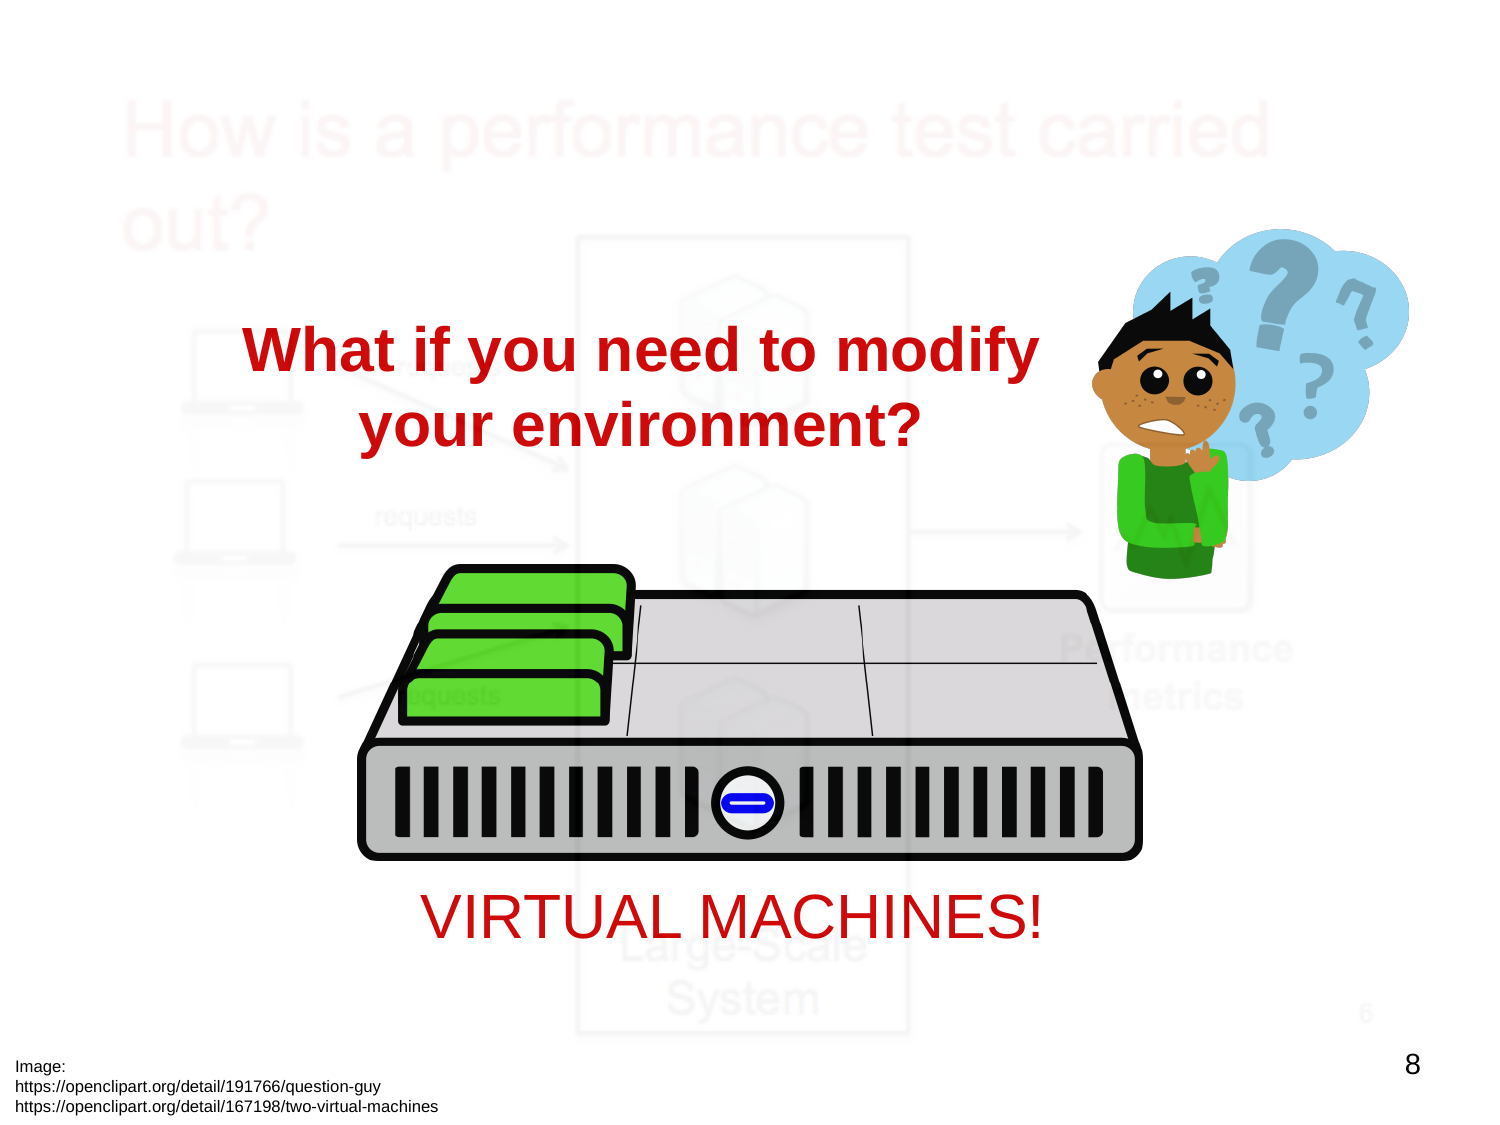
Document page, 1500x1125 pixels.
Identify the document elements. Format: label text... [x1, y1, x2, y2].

picture [65, 40, 1439, 1061]
text_box Image: https://openclipart.org/detail/191766/question-guy https://openclipart.org/detail/167198/two-virtual-machines [0, 1041, 602, 1125]
slide_number 8 [1389, 1019, 1480, 1106]
